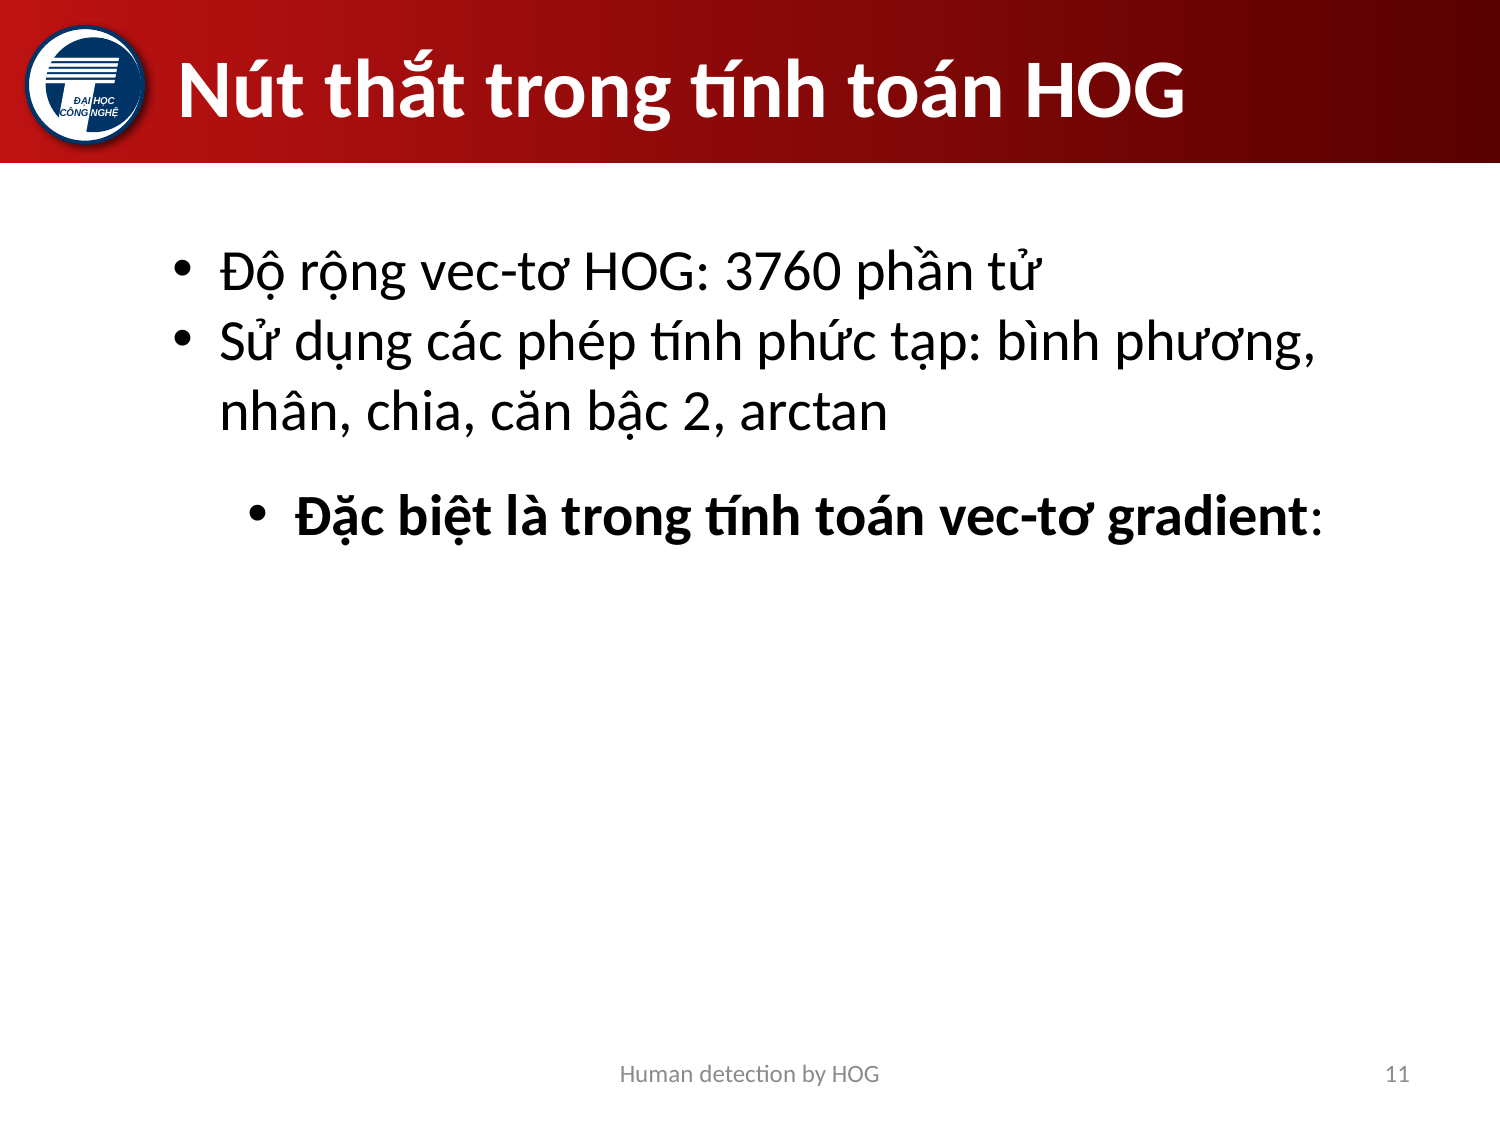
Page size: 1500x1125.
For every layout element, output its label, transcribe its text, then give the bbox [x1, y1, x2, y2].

slide_number 11 [1074, 1042, 1425, 1103]
title Nút thắt trong tính toán HOG [162, 24, 1425, 143]
footer Human detection by HOG [512, 1042, 988, 1103]
